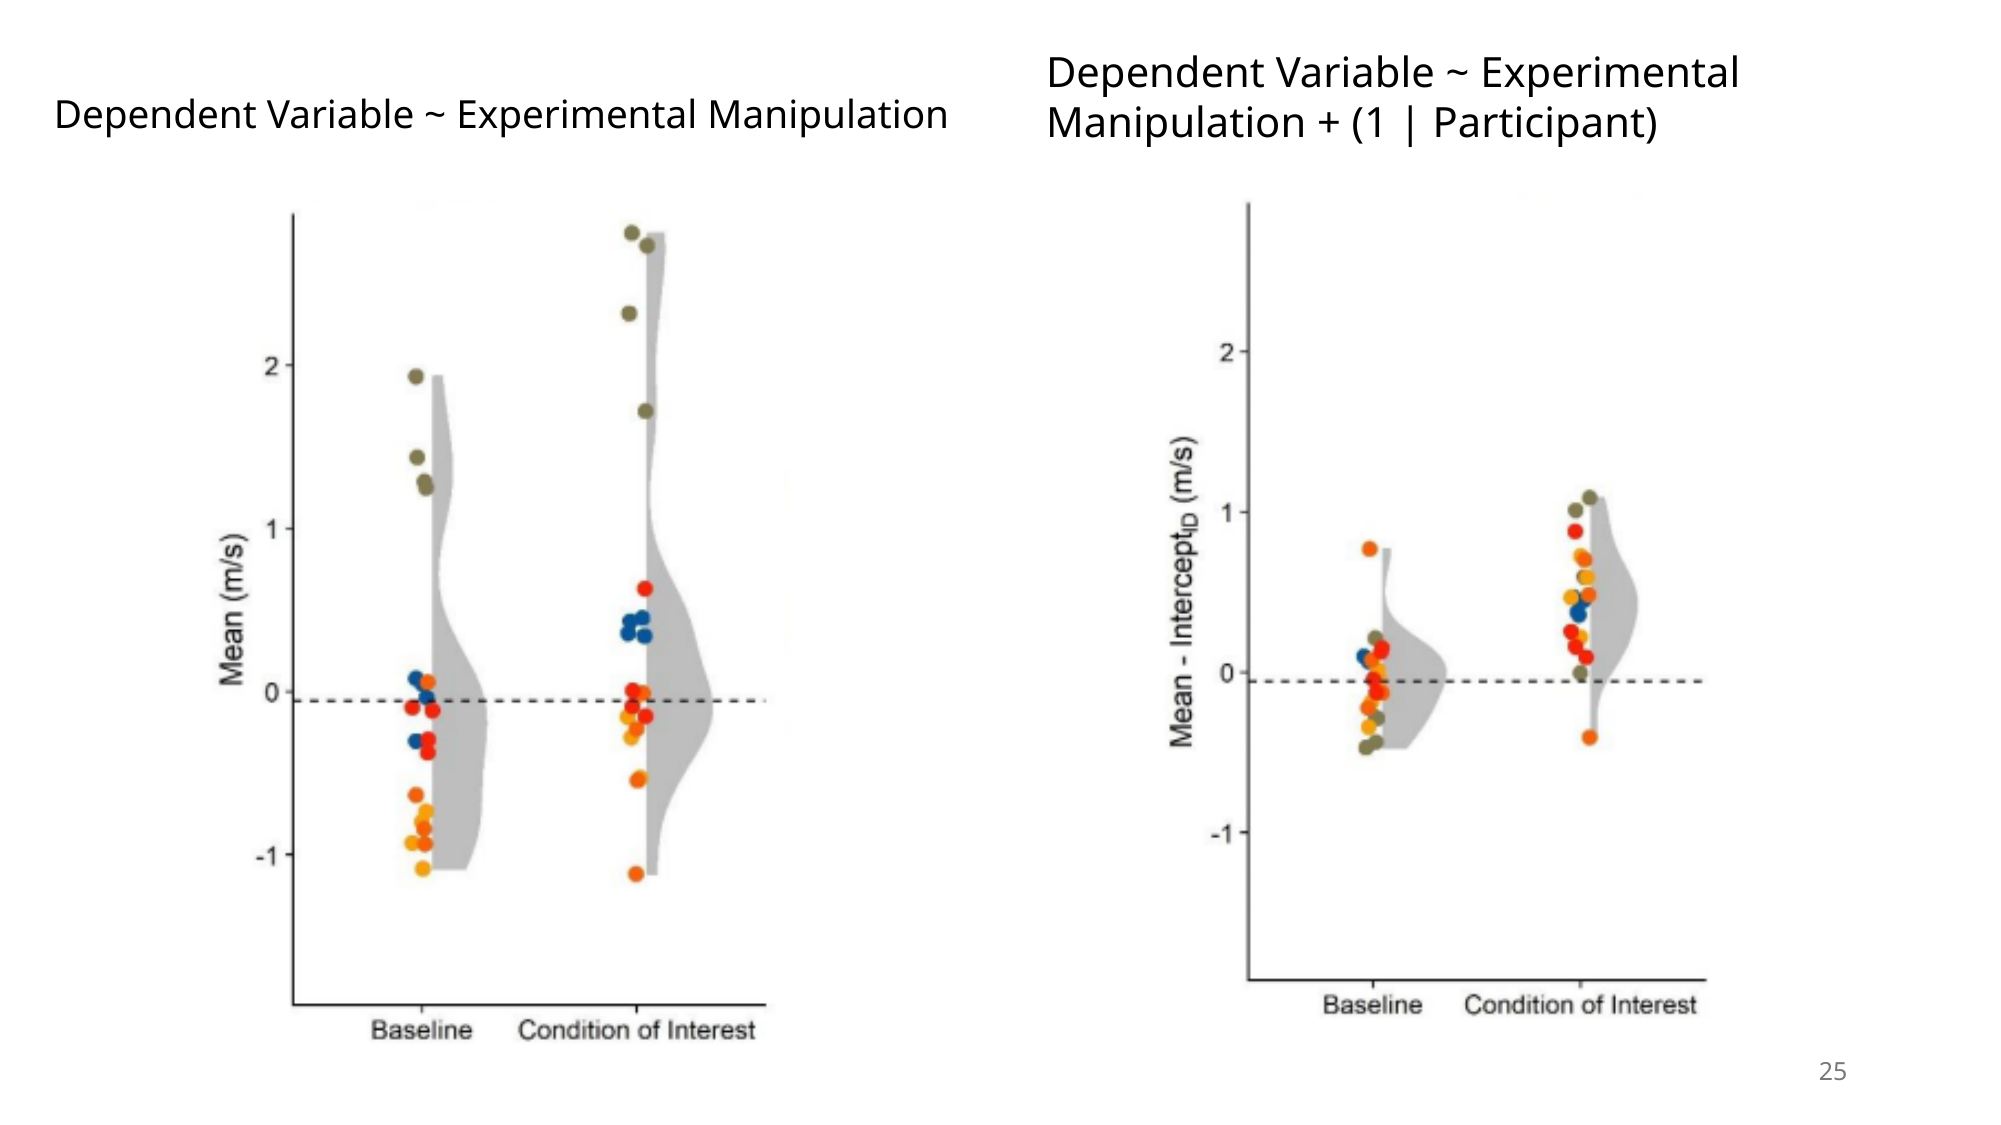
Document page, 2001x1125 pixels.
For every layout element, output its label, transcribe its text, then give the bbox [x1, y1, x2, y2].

list Dependent Variable ~ Experimental Manipulation [38, 87, 881, 145]
text_box Dependent Variable ~ Experimental Manipulation + (1 | Participant) [881, 38, 1962, 154]
picture [1161, 192, 1728, 1048]
slide_number 25 [1412, 1042, 1863, 1103]
picture [182, 200, 791, 1074]
